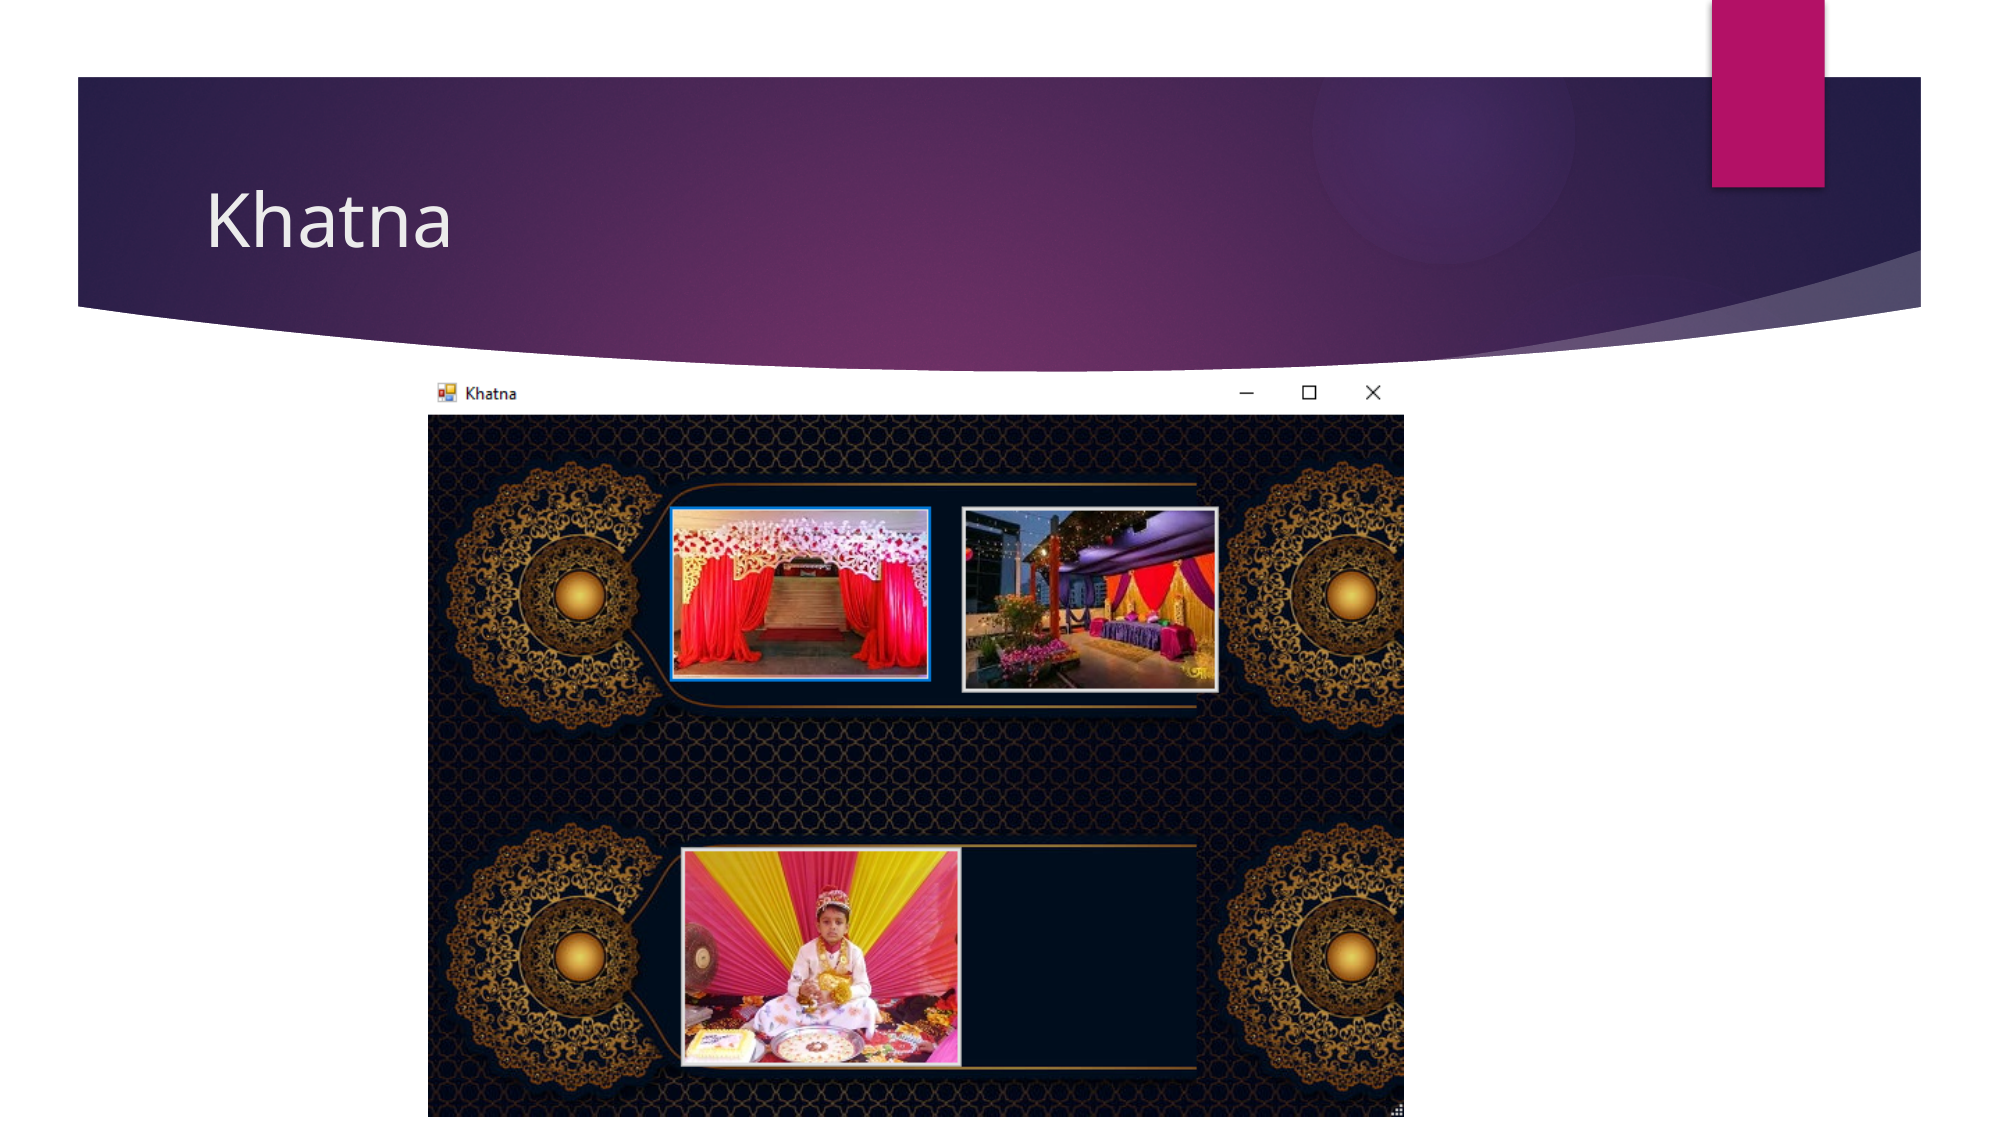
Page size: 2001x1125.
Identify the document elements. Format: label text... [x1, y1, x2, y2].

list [427, 376, 1404, 1117]
title Khatna [189, 159, 1627, 276]
